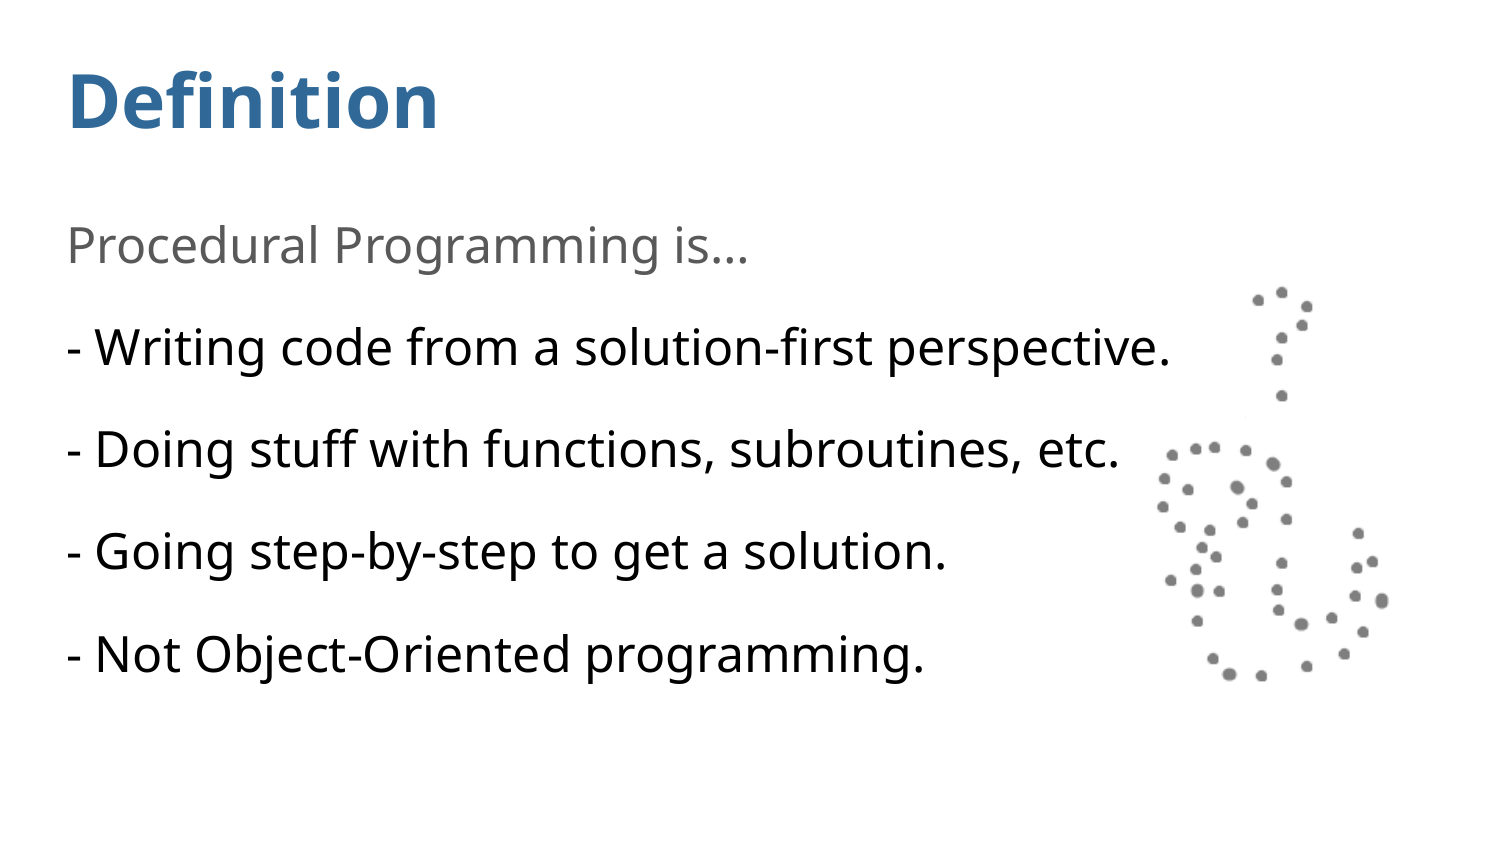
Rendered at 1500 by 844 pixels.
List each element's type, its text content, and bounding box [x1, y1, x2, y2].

title Definition [51, 38, 1449, 167]
picture [802, 134, 1500, 844]
list Procedural Programming is… - Writing code from a solution-first perspective. - Doing stuff with functions, subroutines, etc. - Going step-by-step to get a solution. - Not Object-Oriented programming. [51, 189, 797, 750]
